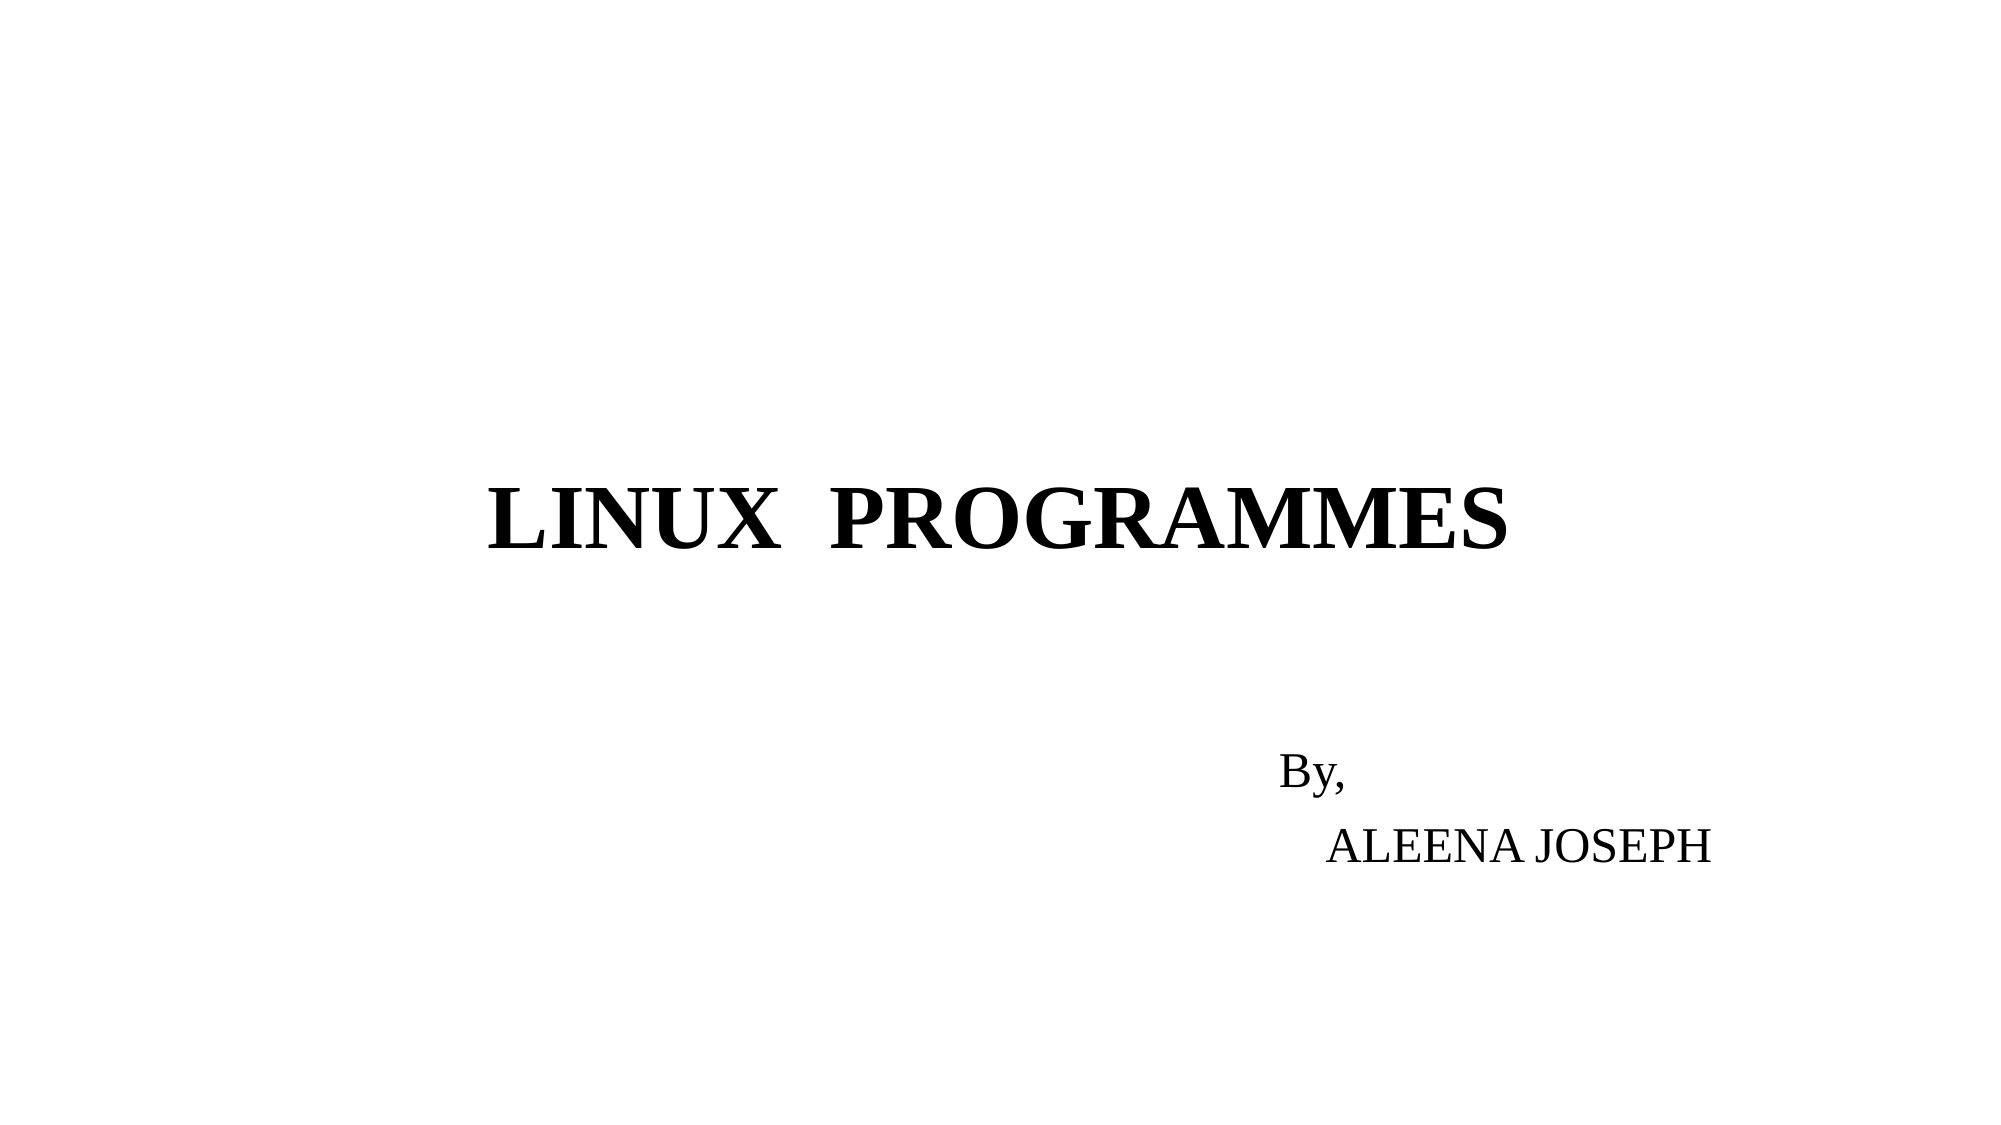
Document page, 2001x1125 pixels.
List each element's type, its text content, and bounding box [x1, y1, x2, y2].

title LINUX PROGRAMMES [249, 184, 1750, 576]
subtitle By, ALEENA JOSEPH [381, 736, 1882, 1009]
